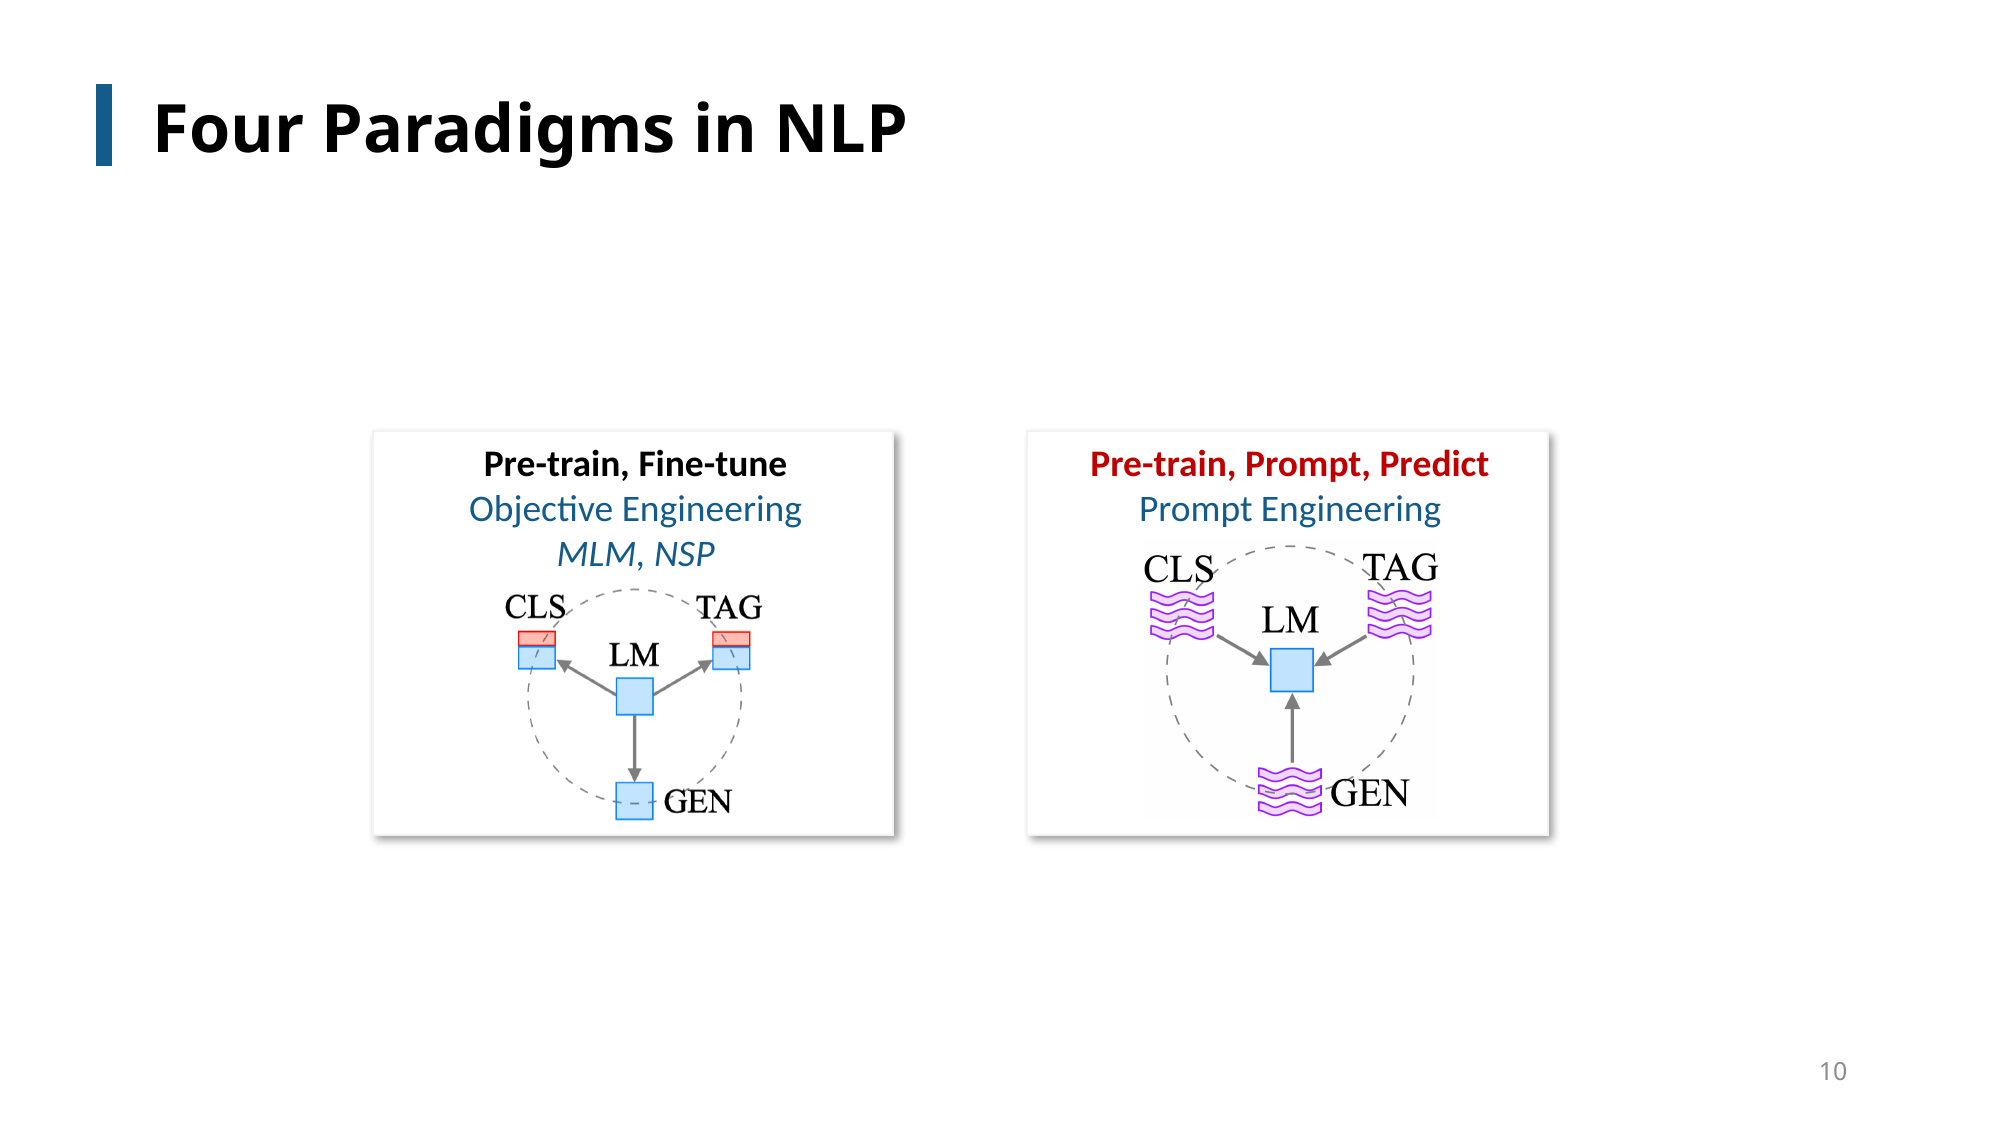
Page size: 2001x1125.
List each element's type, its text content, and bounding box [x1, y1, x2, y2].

text_box [372, 430, 894, 836]
picture [498, 576, 773, 828]
picture [1143, 538, 1438, 819]
slide_number 10 [1412, 1042, 1863, 1103]
text_box [1026, 430, 1549, 836]
text_box Pre-train, Prompt, Predict Prompt Engineering [1075, 431, 1506, 537]
text_box Pre-train, Fine-tune Objective Engineering MLM, NSP [454, 431, 818, 582]
title Four Paradigms in NLP [137, 59, 1863, 203]
